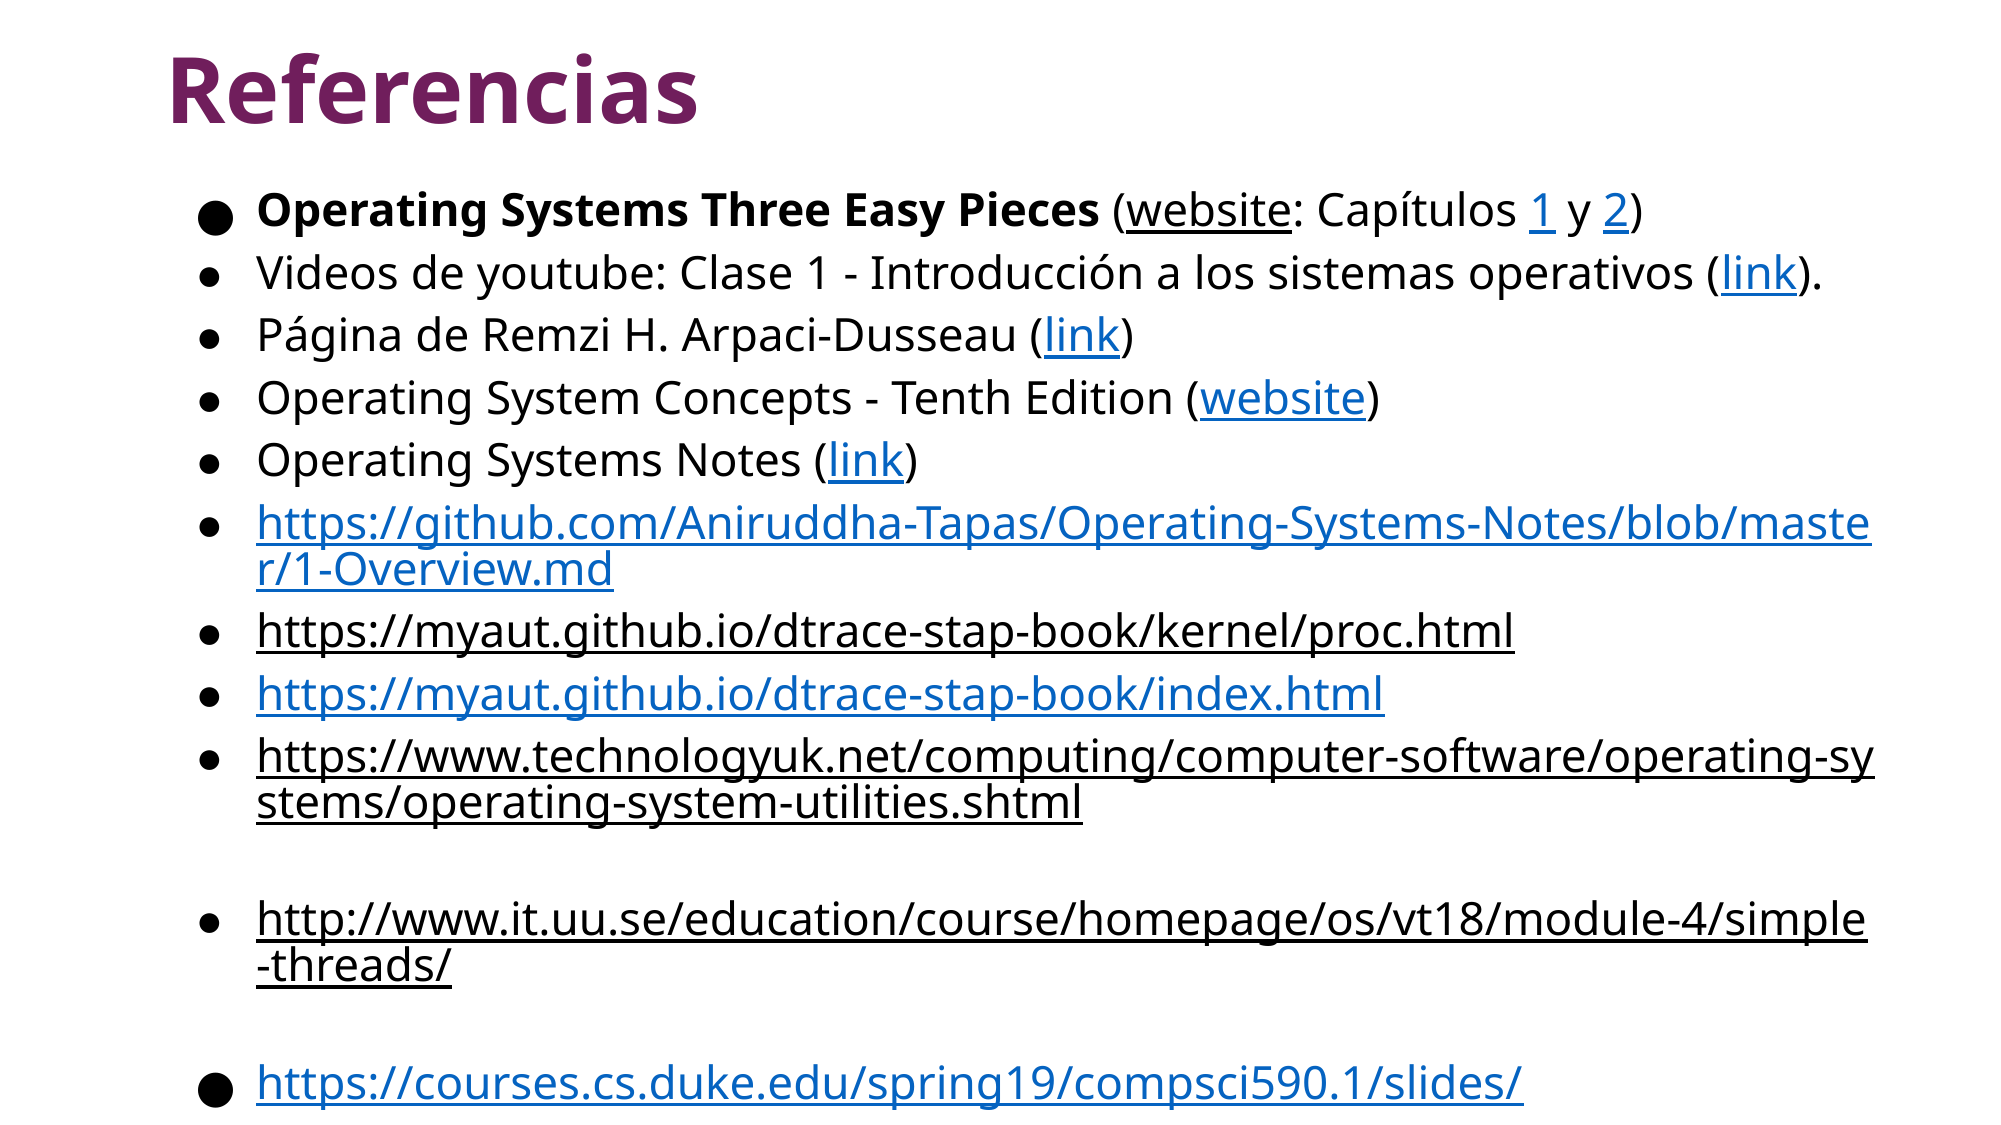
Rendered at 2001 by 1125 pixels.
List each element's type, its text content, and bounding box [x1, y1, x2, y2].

list Operating Systems Three Easy Pieces (website: Capítulos 1 y 2) Videos de youtube: Clase 1 - Introducción a los sistemas operativos (link). Página de Remzi H. Arpaci-Dusseau (link) Operating System Concepts - Tenth Edition (website) Operating Systems Notes (link) https://github.com/Aniruddha-Tapas/Operating-Systems-Notes/blob/master/1-Overview.md https://myaut.github.io/dtrace-stap-book/kernel/proc.html https://myaut.github.io/dtrace-stap-book/index.html https://www.technologyuk.net/computing/computer-software/operating-systems/operating-system-utilities.shtml http://www.it.uu.se/education/course/homepage/os/vt18/module-4/simple-threads/ https://courses.cs.duke.edu/spring19/compsci590.1/slides/ https://w3.cs.jmu.edu/kirkpams/OpenCSF/Books/csf/html/index.html https://github.com/cfenollosa/os-tutorial [166, 173, 1891, 1102]
title Referencias [150, 15, 1513, 172]
